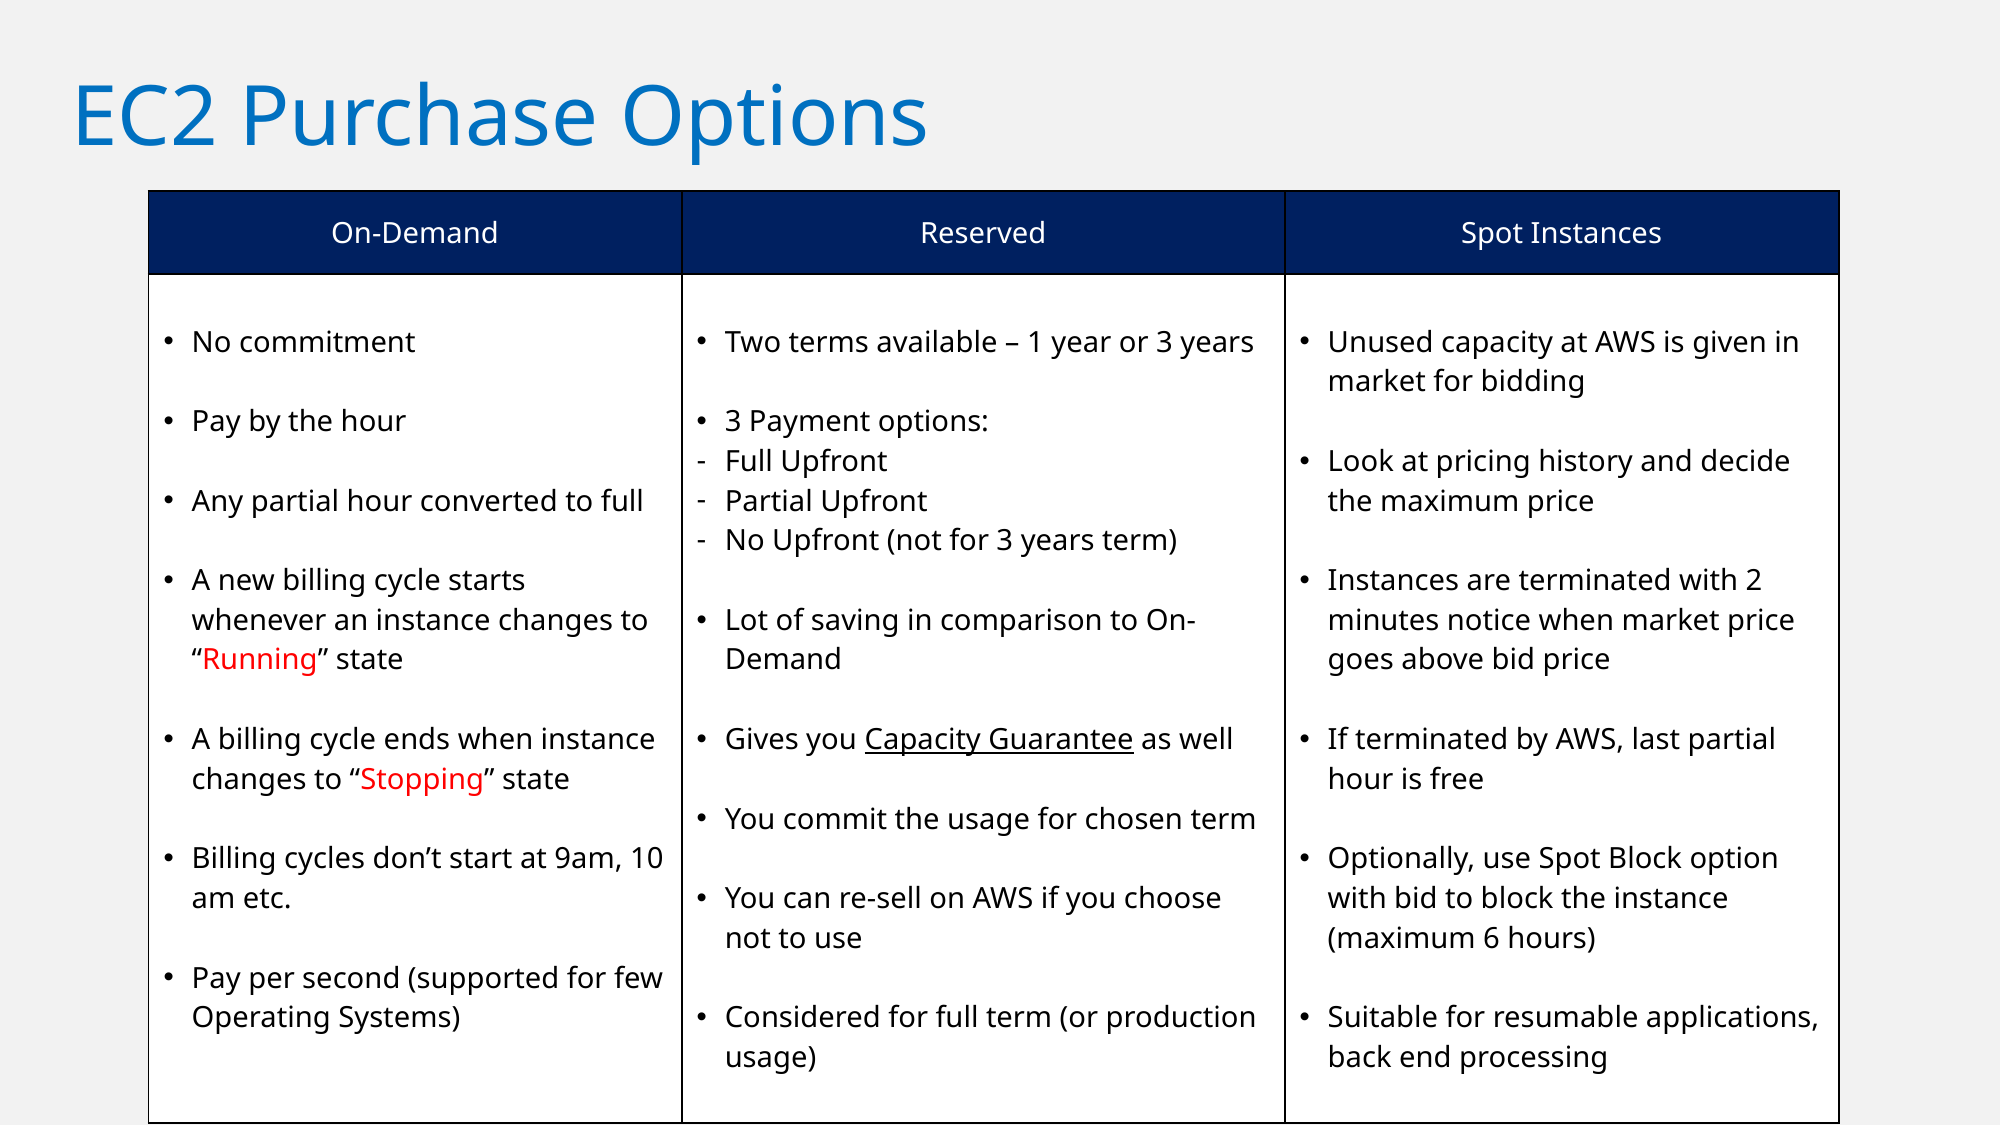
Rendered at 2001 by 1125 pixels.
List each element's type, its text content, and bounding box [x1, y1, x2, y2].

table_cell Two terms available – 1 year or 3 years 3 Payment options: Full Upfront Partial Upfront No Upfront (not for 3 years term) Lot of saving in comparison to On-Demand Gives you Capacity Guarantee as well You commit the usage for chosen term You can re-sell on AWS if you choose not to use Considered for full term (or production usage) [683, 275, 1284, 1122]
table_header Spot Instances [1286, 192, 1838, 273]
title EC2 Purchase Options [56, 45, 1900, 193]
table_header Reserved [683, 192, 1284, 273]
table_header On-Demand [149, 192, 681, 273]
table_cell No commitment Pay by the hour Any partial hour converted to full A new billing cycle starts whenever an instance changes to “Running” state A billing cycle ends when instance changes to “Stopping” state Billing cycles don’t start at 9am, 10 am etc. Pay per second (supported for few Operating Systems) [149, 275, 681, 1122]
table_cell Unused capacity at AWS is given in market for bidding Look at pricing history and decide the maximum price Instances are terminated with 2 minutes notice when market price goes above bid price If terminated by AWS, last partial hour is free Optionally, use Spot Block option with bid to block the instance (maximum 6 hours) Suitable for resumable applications, back end processing [1286, 275, 1838, 1122]
